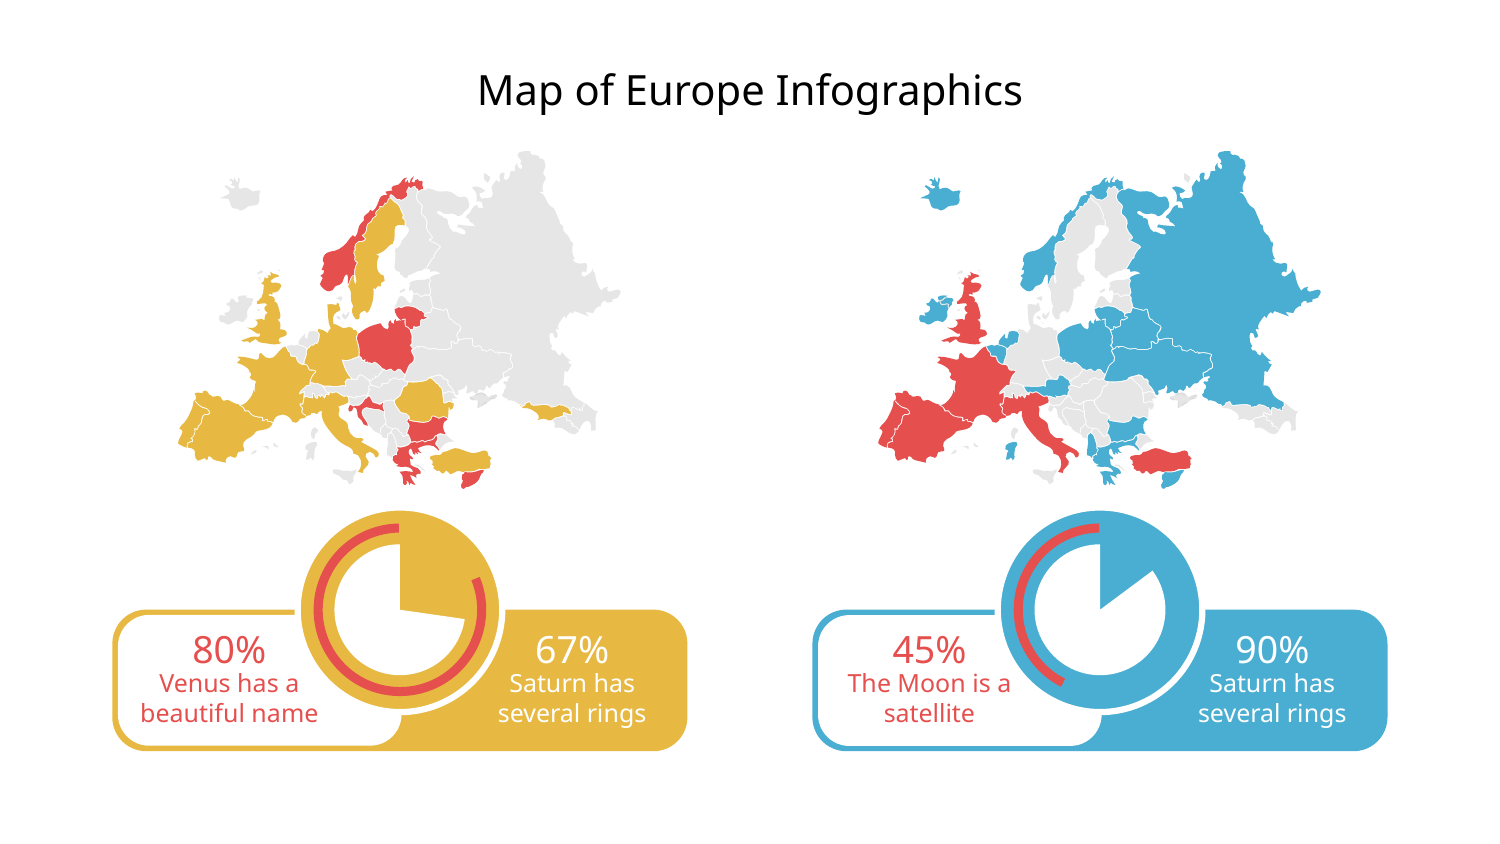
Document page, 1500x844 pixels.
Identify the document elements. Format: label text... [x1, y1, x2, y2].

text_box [822, 627, 1037, 734]
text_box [297, 507, 503, 713]
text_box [1165, 627, 1380, 734]
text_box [812, 609, 1388, 752]
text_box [465, 627, 680, 734]
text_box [177, 150, 623, 490]
title Map of Europe Infographics [390, 61, 1110, 117]
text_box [877, 150, 1323, 490]
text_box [122, 627, 337, 734]
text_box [997, 507, 1203, 713]
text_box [112, 609, 688, 752]
